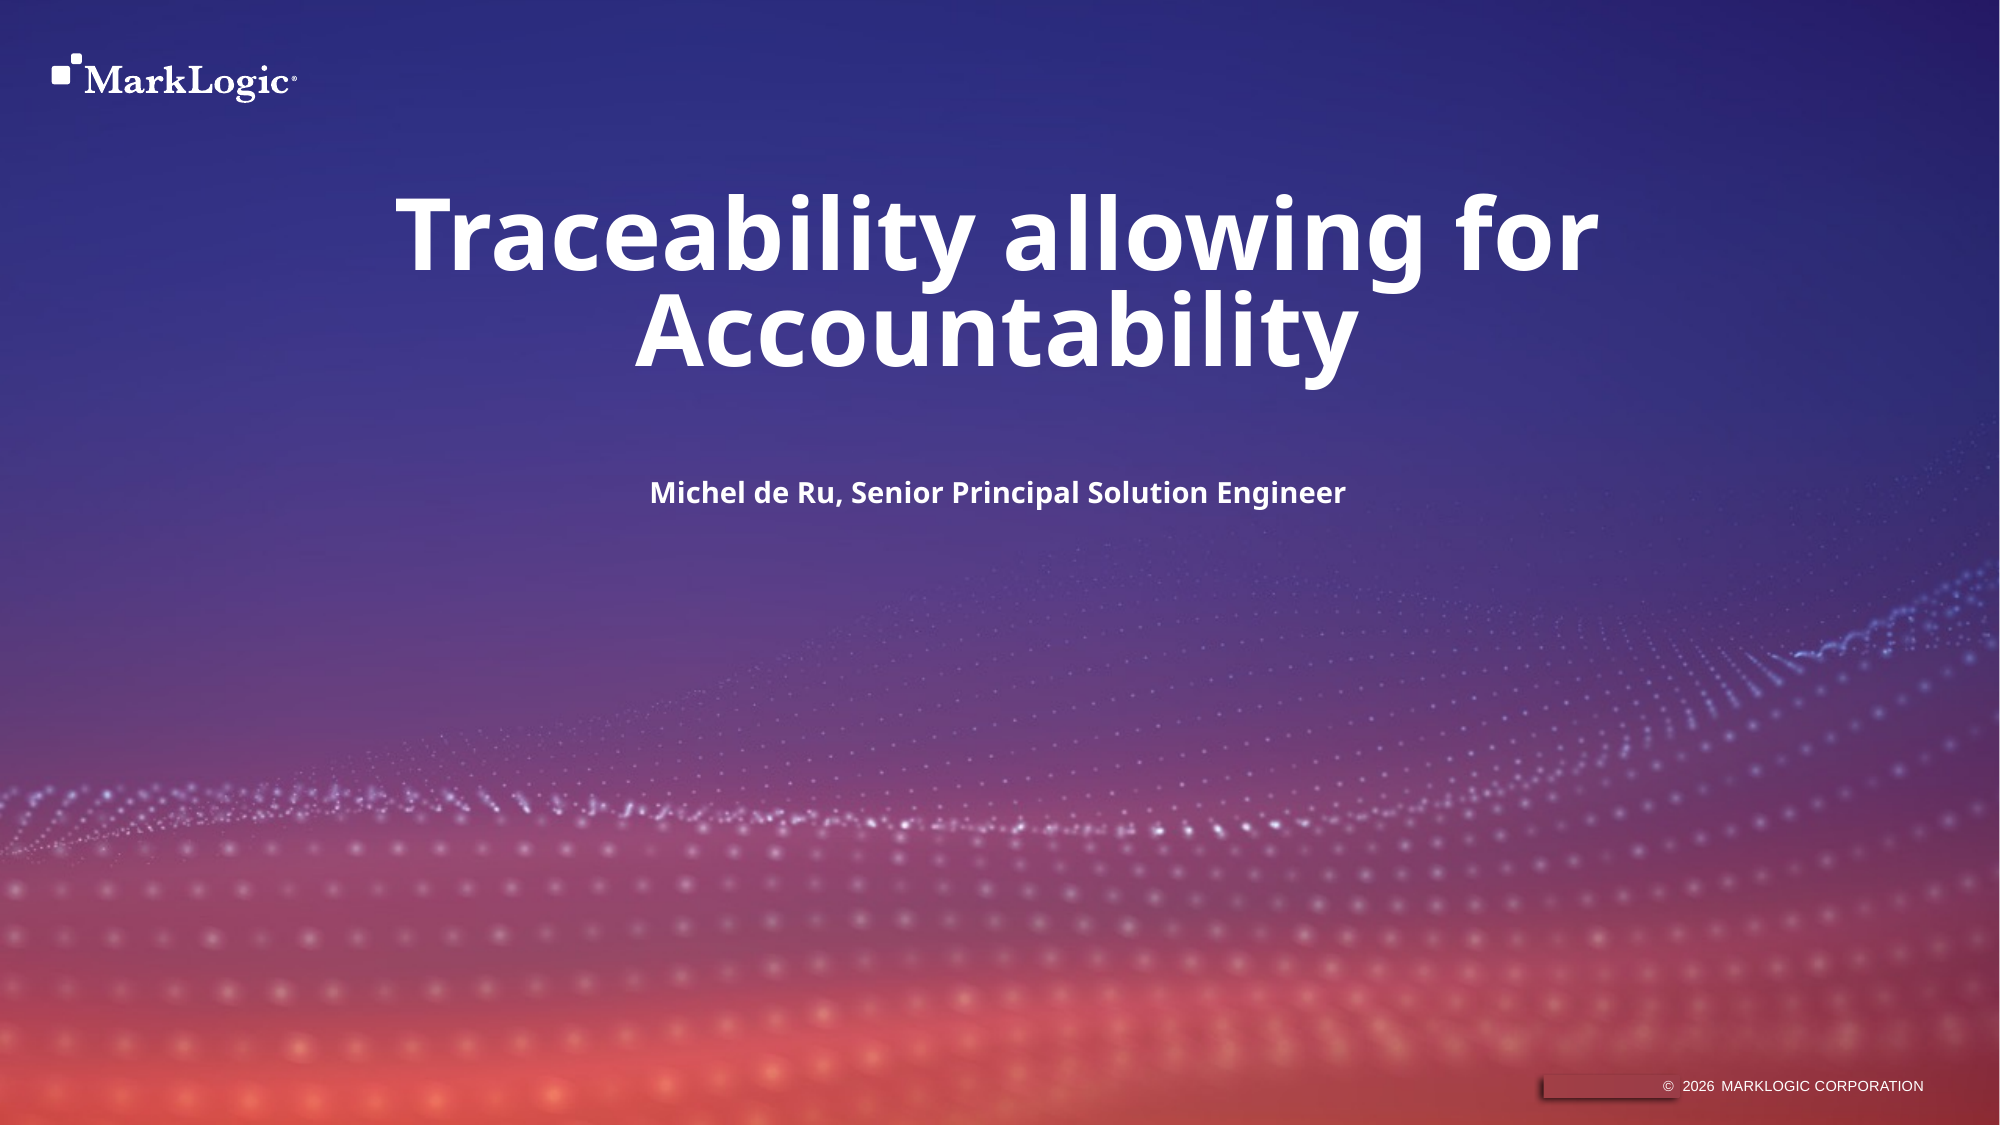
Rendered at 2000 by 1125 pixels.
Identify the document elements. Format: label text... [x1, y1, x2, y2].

picture [0, 0, 2000, 1125]
title Traceability allowing for Accountability Michel de Ru, Senior Principal Solution Engineer [88, 193, 1908, 387]
